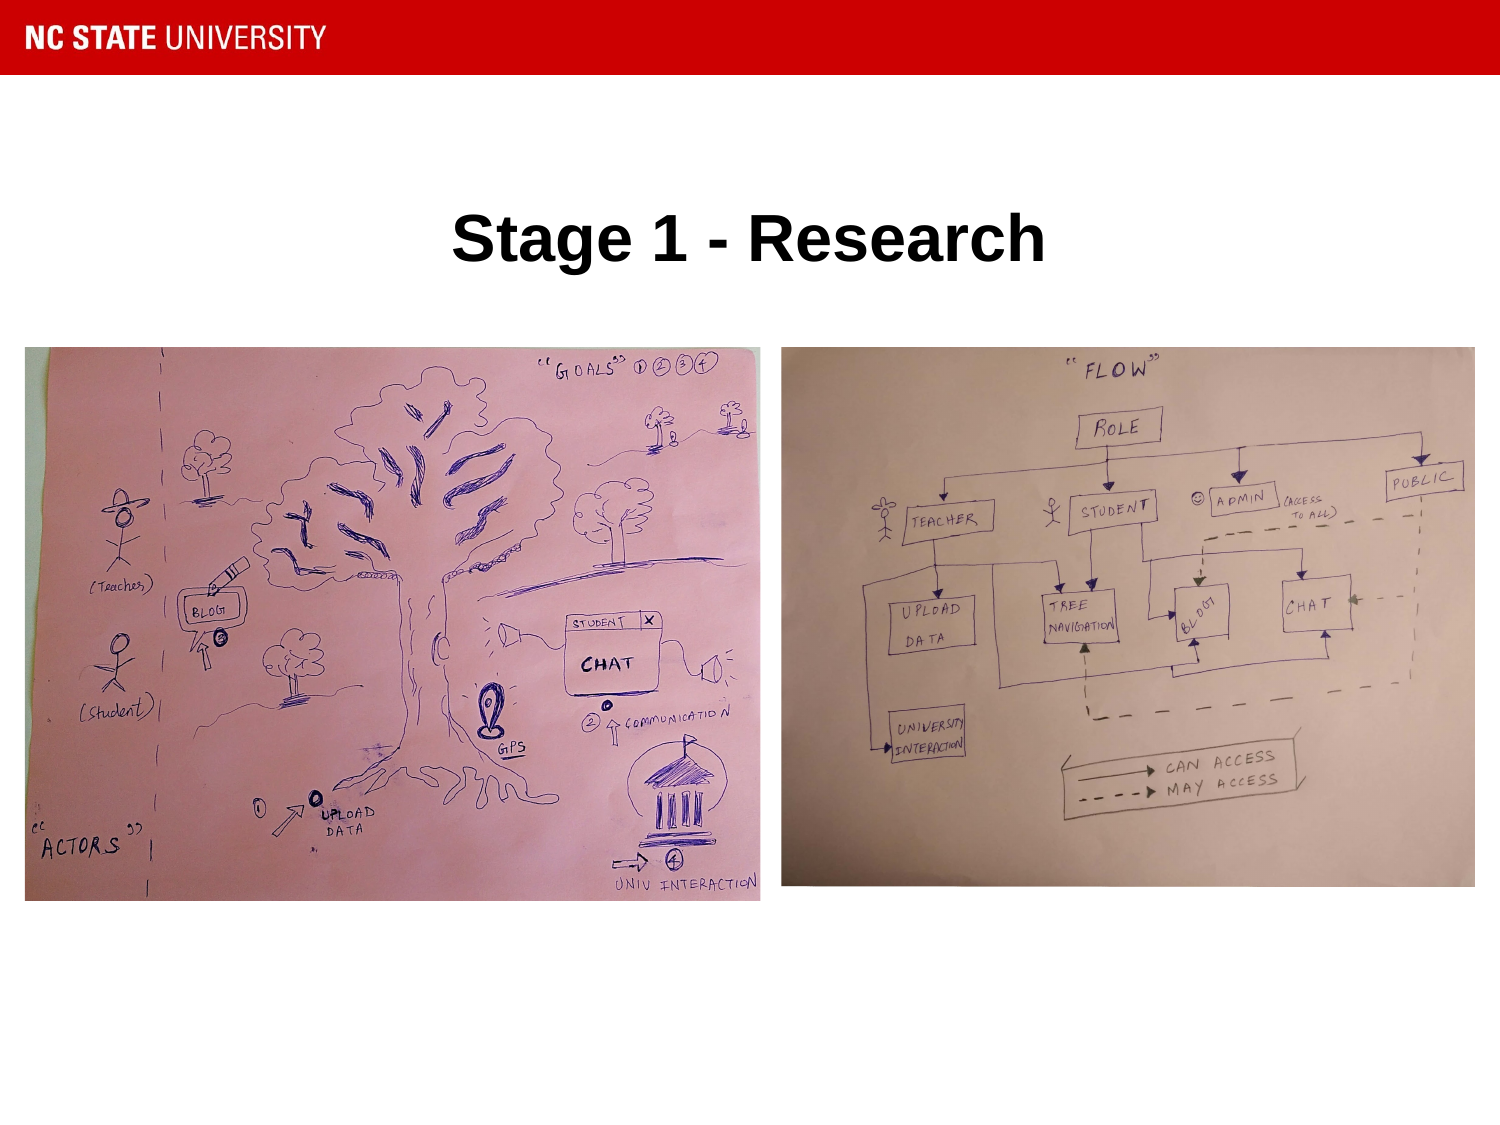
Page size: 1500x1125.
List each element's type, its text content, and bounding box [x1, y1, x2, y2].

title Stage 1 - Research [75, 147, 1425, 323]
picture [24, 347, 761, 901]
picture [781, 347, 1476, 887]
picture [0, 0, 1500, 75]
